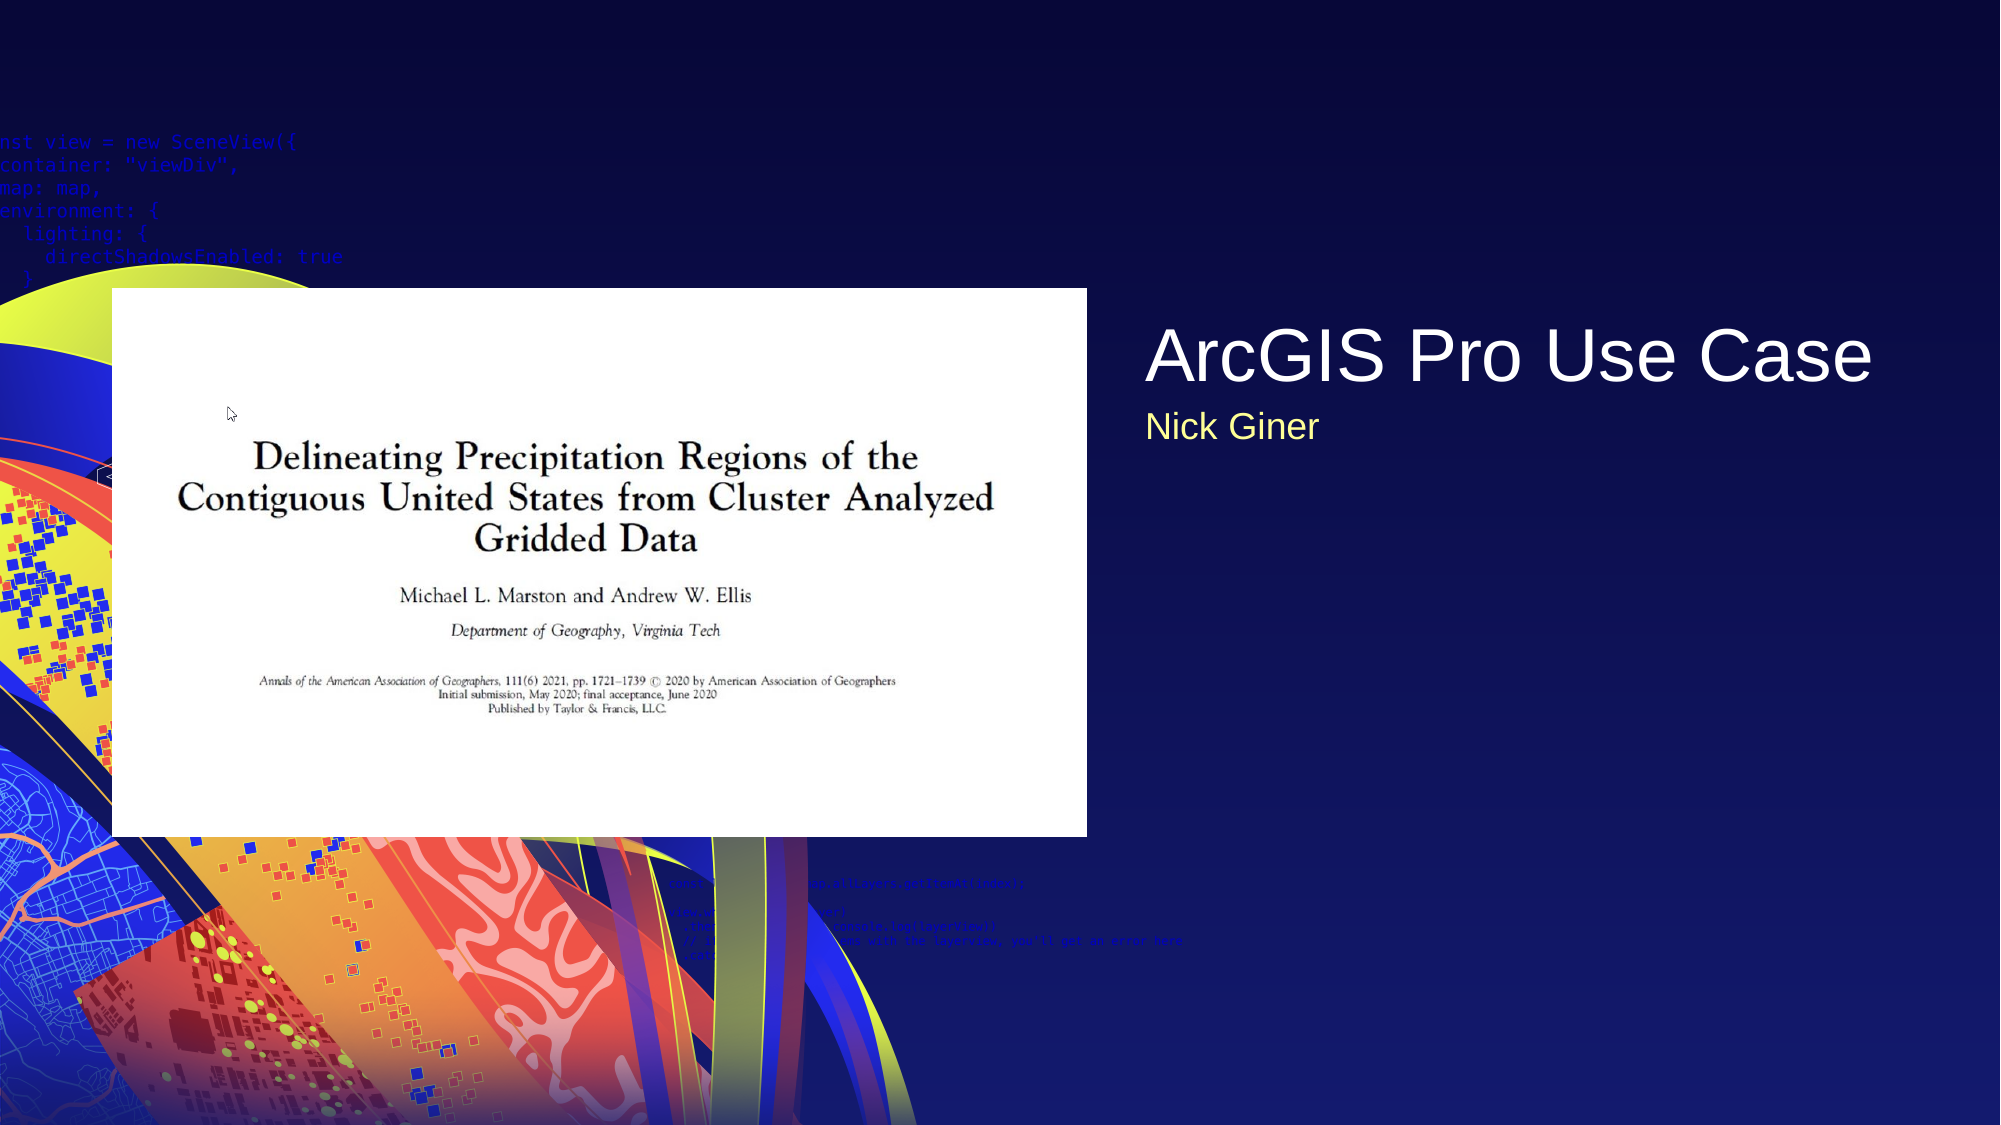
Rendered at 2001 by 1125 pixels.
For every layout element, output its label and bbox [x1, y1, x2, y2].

text_box [0, 0, 2000, 1125]
picture [111, 288, 1088, 837]
